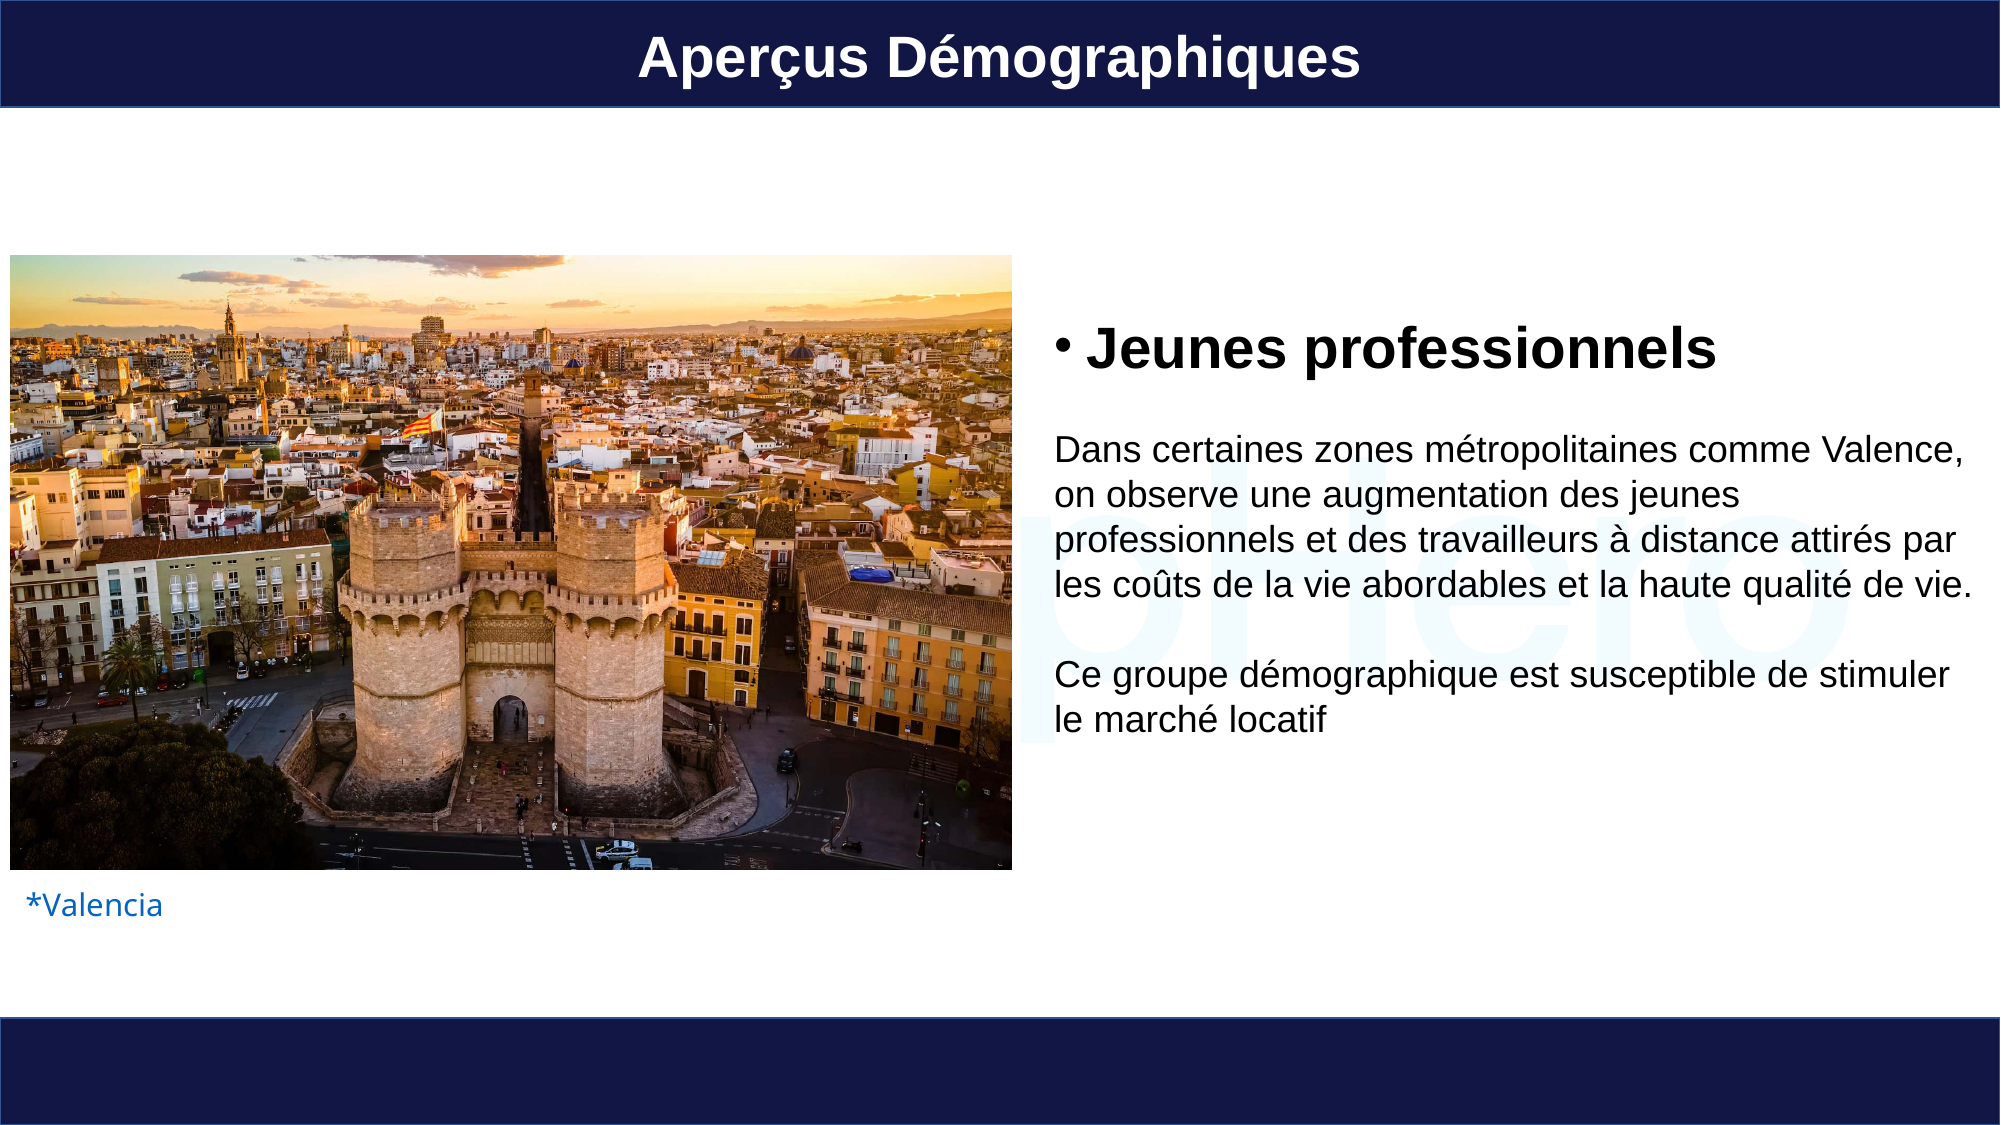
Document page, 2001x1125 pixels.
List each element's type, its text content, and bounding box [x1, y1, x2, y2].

text_box Jeunes professionnels Dans certaines zones métropolitaines comme Valence, on observe une augmentation des jeunes professionnels et des travailleurs à distance attirés par les coûts de la vie abordables et la haute qualité de vie. Ce groupe démographique est susceptible de stimuler le marché locatif [1039, 302, 1990, 748]
text_box [0, 1017, 2000, 1125]
text_box Aperçus Démographiques [0, 0, 2000, 108]
picture [10, 255, 1910, 870]
text_box *Valencia [10, 877, 1012, 935]
